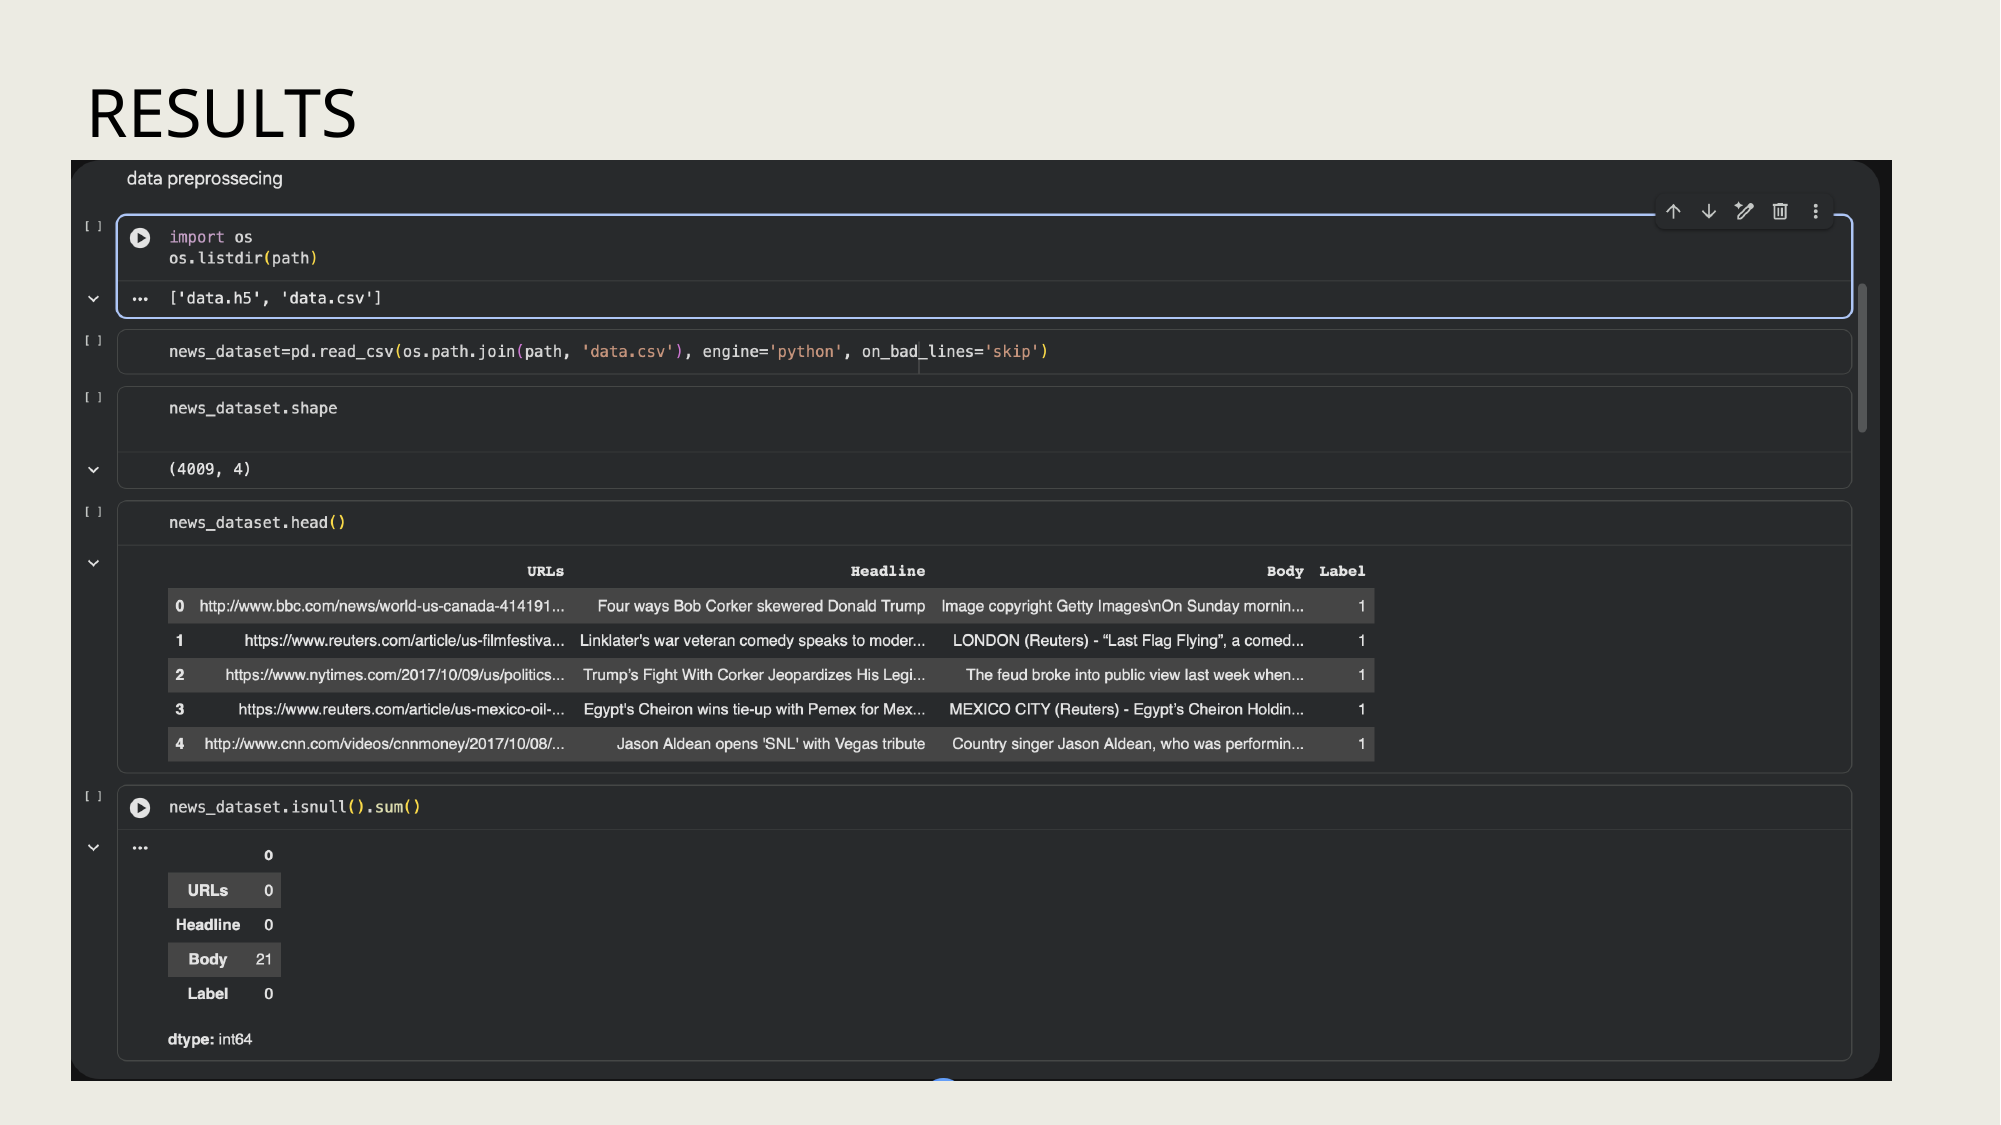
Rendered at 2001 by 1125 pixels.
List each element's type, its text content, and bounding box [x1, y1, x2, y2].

picture [71, 160, 1892, 1081]
text_box RESULTS [71, 63, 1789, 159]
